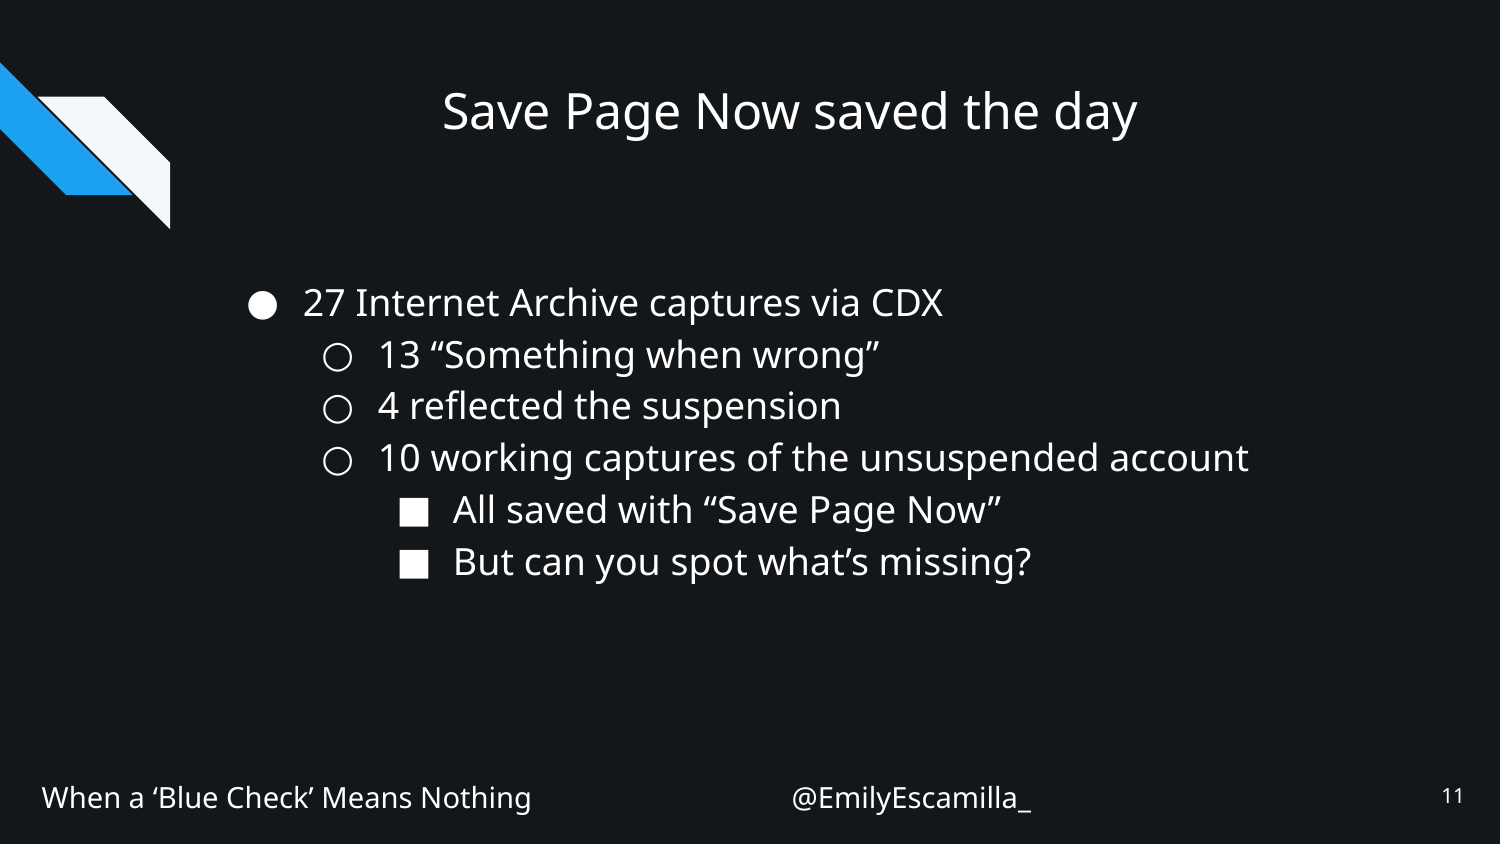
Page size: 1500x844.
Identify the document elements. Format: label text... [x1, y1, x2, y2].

title Save Page Now saved the day [212, 64, 1368, 215]
slide_number ‹#› [1389, 764, 1480, 830]
list 27 Internet Archive captures via CDX 13 “Something when wrong” 4 reflected the suspension 10 working captures of the unsuspended account All saved with “Save Page Now” But can you spot what’s missing? [212, 257, 1368, 735]
